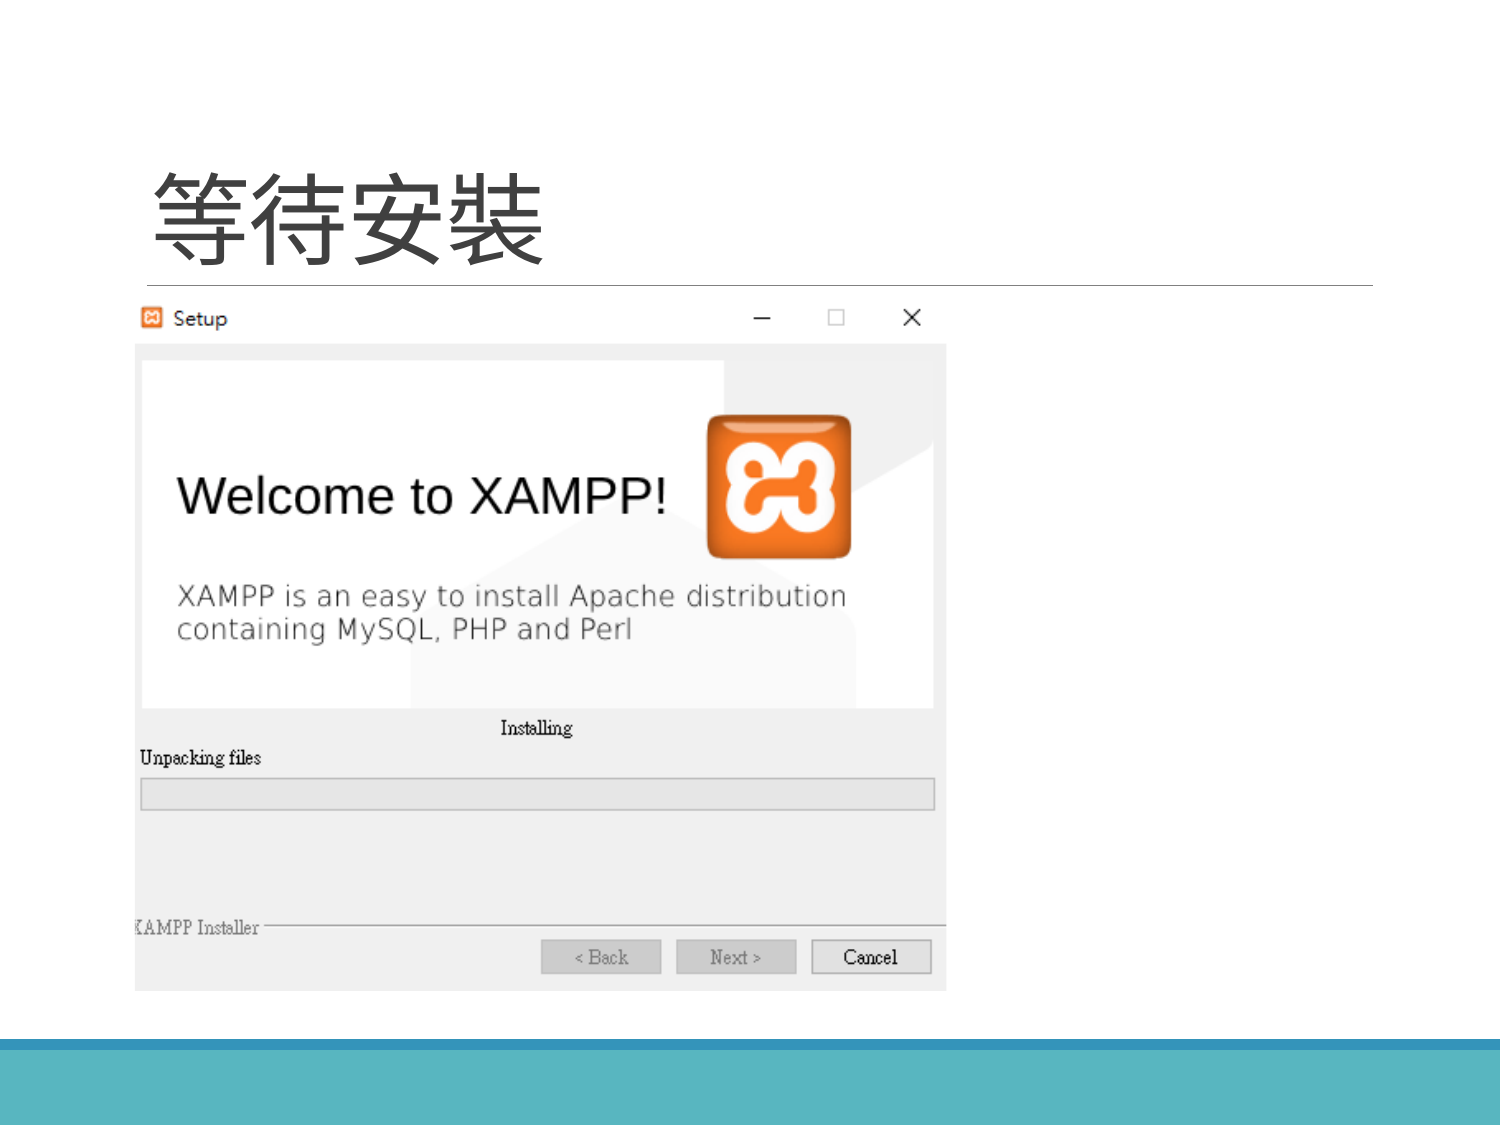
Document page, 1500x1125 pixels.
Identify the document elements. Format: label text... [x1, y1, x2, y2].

title 等待安裝 [135, 47, 1373, 285]
picture [134, 296, 947, 992]
